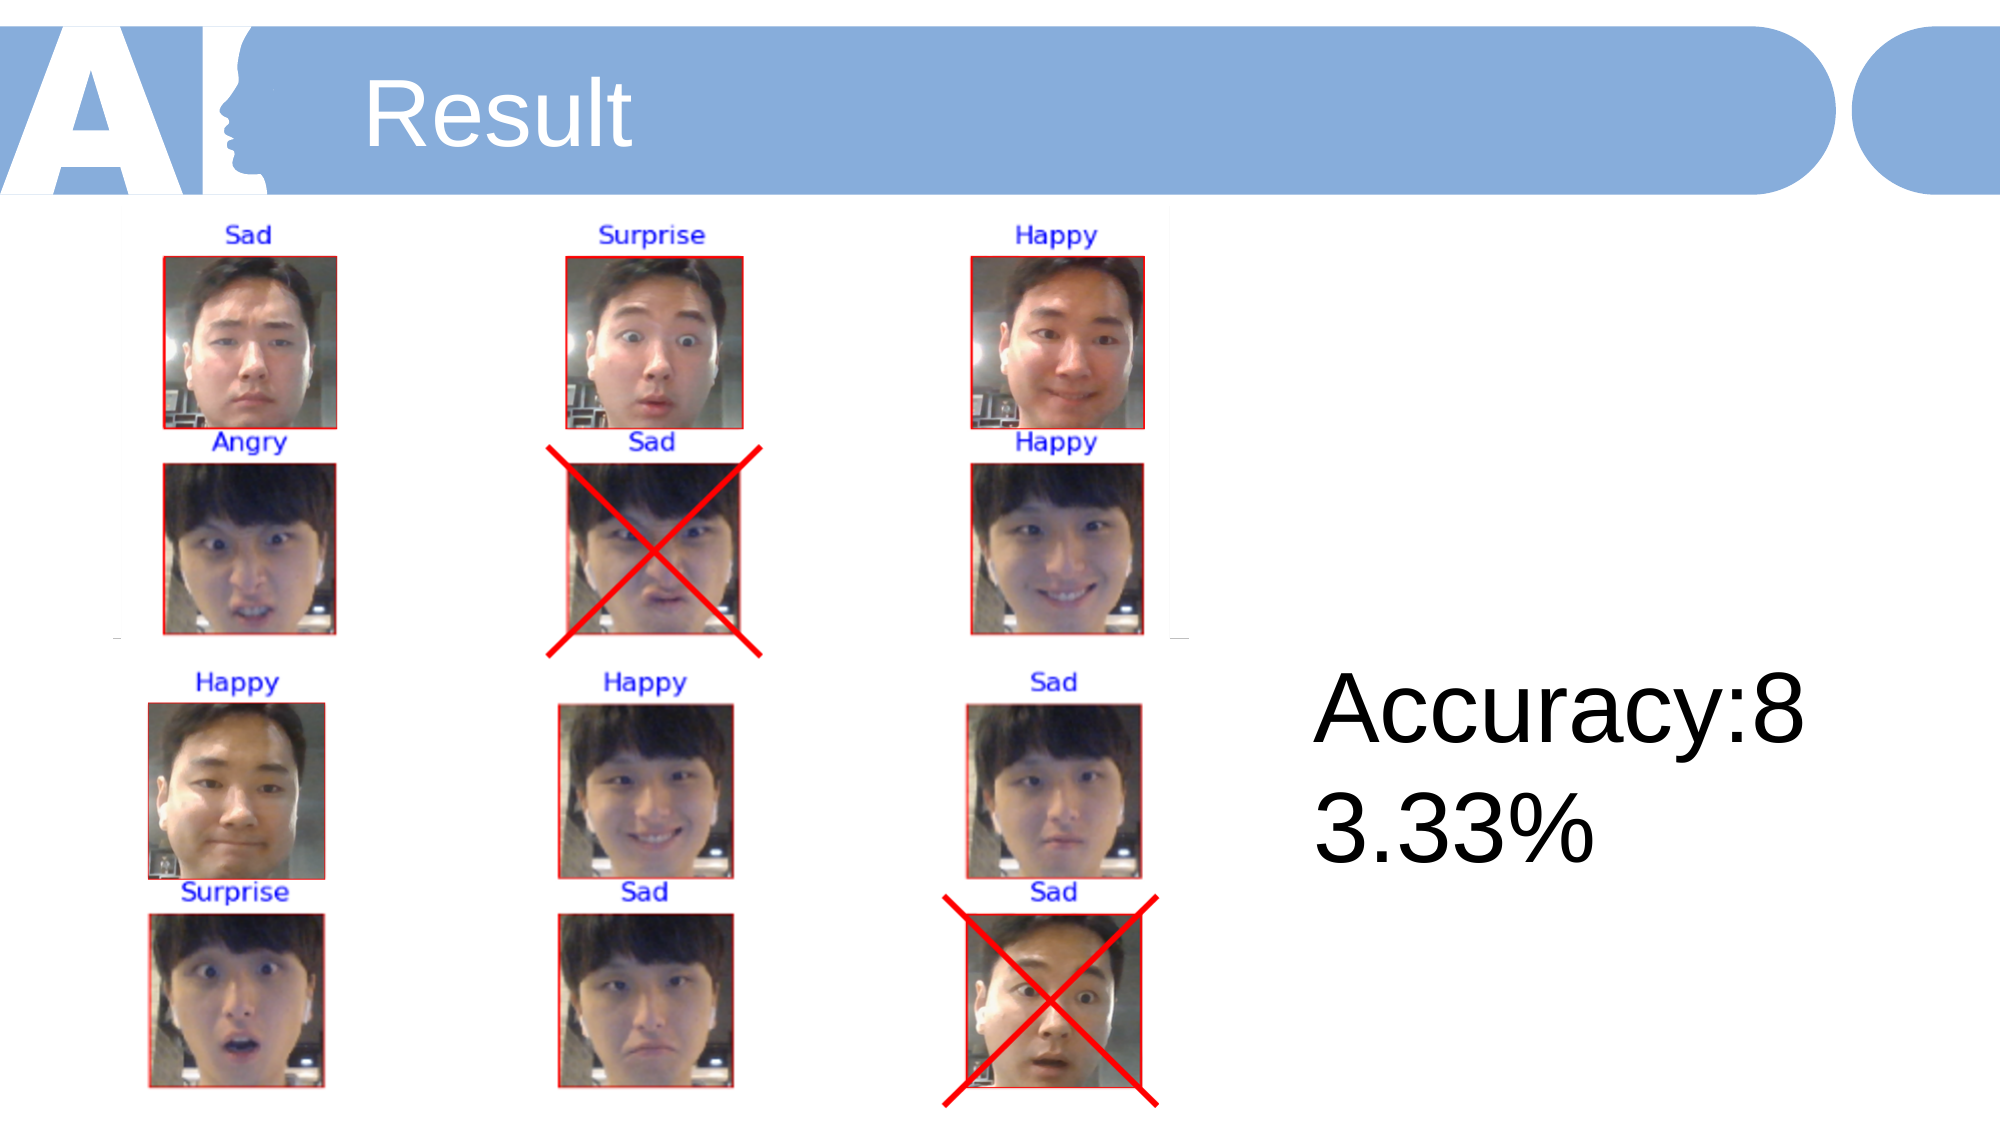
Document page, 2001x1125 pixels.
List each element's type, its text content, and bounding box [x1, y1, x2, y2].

text_box Accuracy:83.33% [1298, 635, 1824, 890]
picture [113, 206, 1189, 1125]
list Result [347, 55, 1952, 175]
